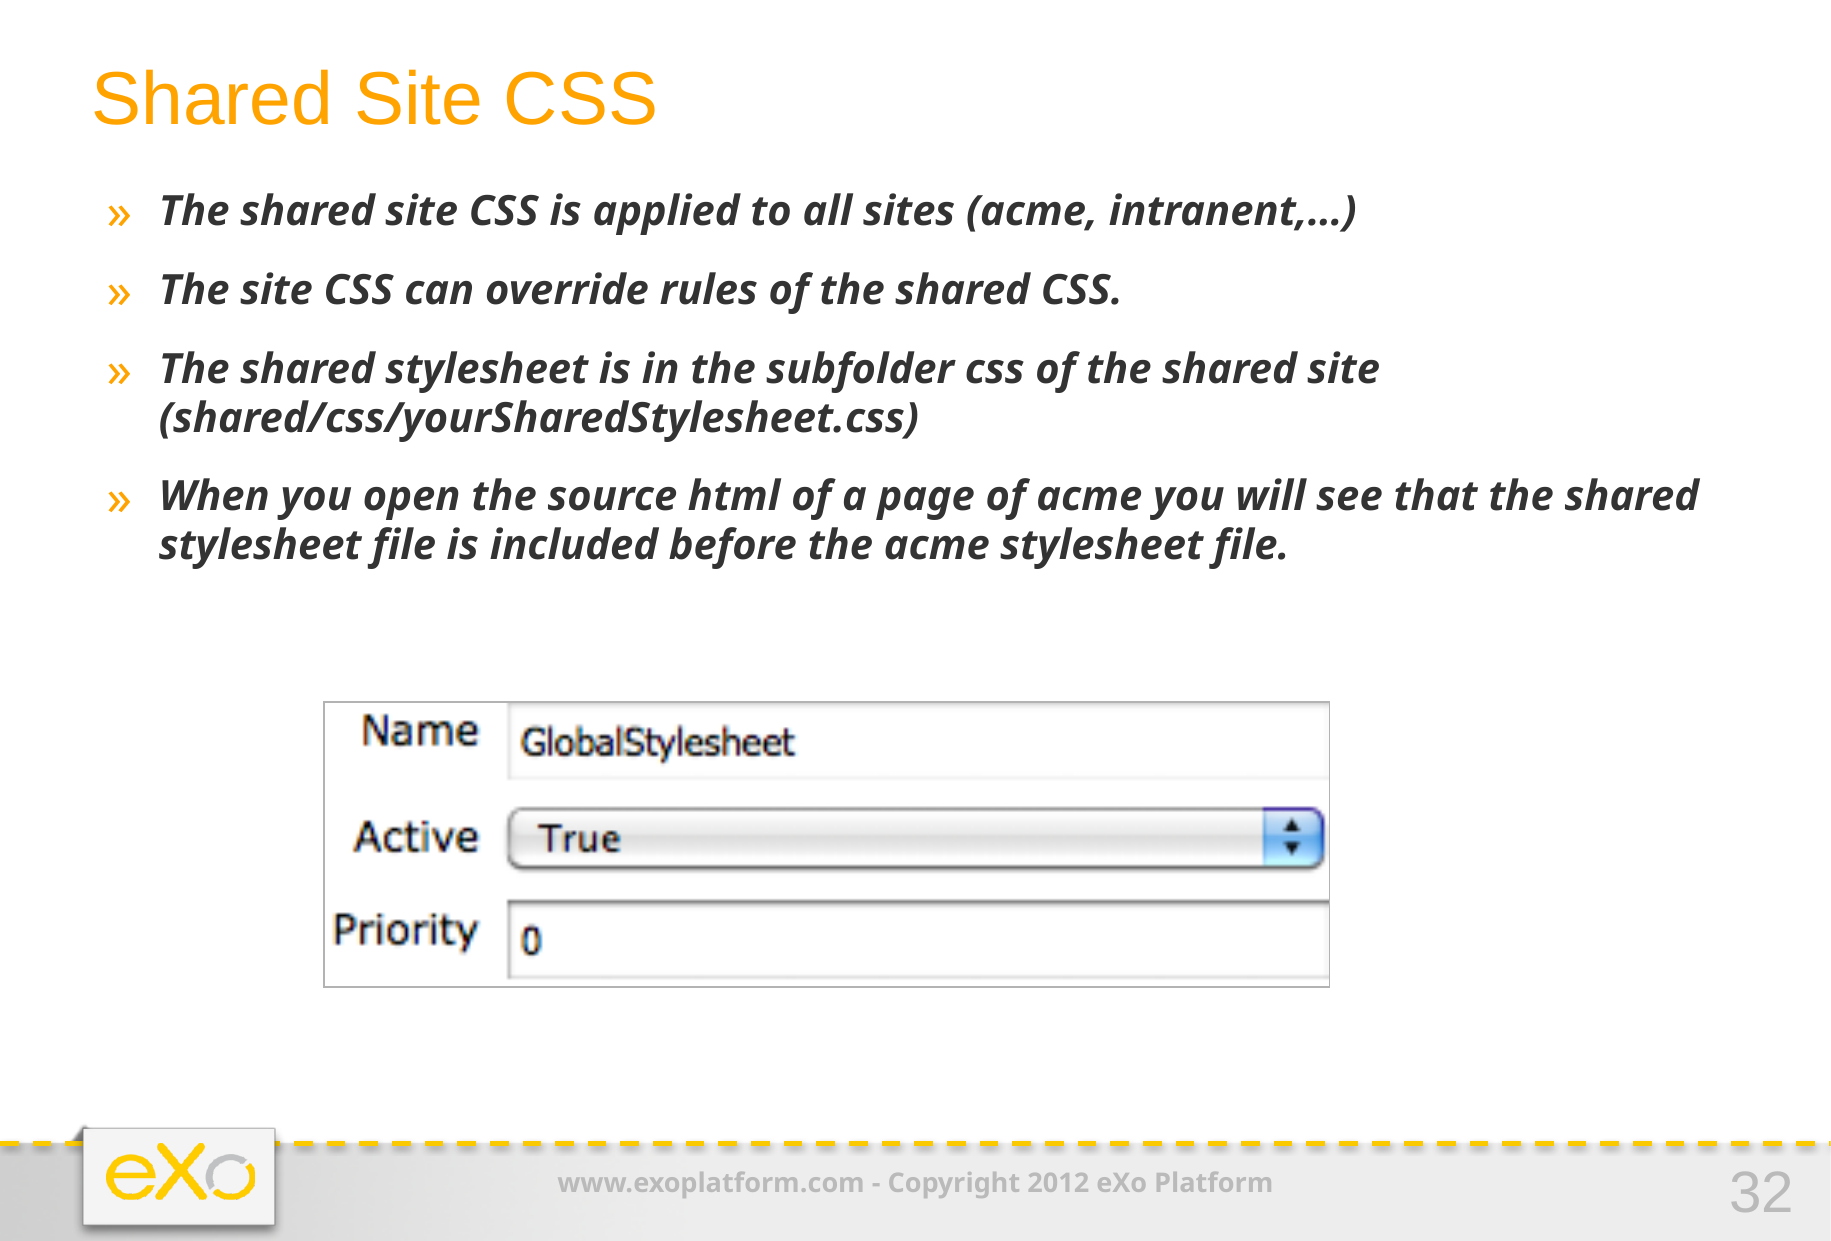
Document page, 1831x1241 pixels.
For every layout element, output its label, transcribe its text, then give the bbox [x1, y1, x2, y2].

text_box The shared site CSS is applied to all sites (acme, intranent,…) The site CSS can override rules of the shared CSS. The shared stylesheet is in the subfolder css of the shared site (shared/css/yourSharedStylesheet.css) When you open the source html of a page of acme you will see that the shared stylesheet file is included before the acme stylesheet file. [71, 186, 1767, 1077]
picture [324, 702, 1330, 987]
text_box Shared Site CSS [91, 49, 1739, 151]
picture [0, 1113, 1831, 1241]
